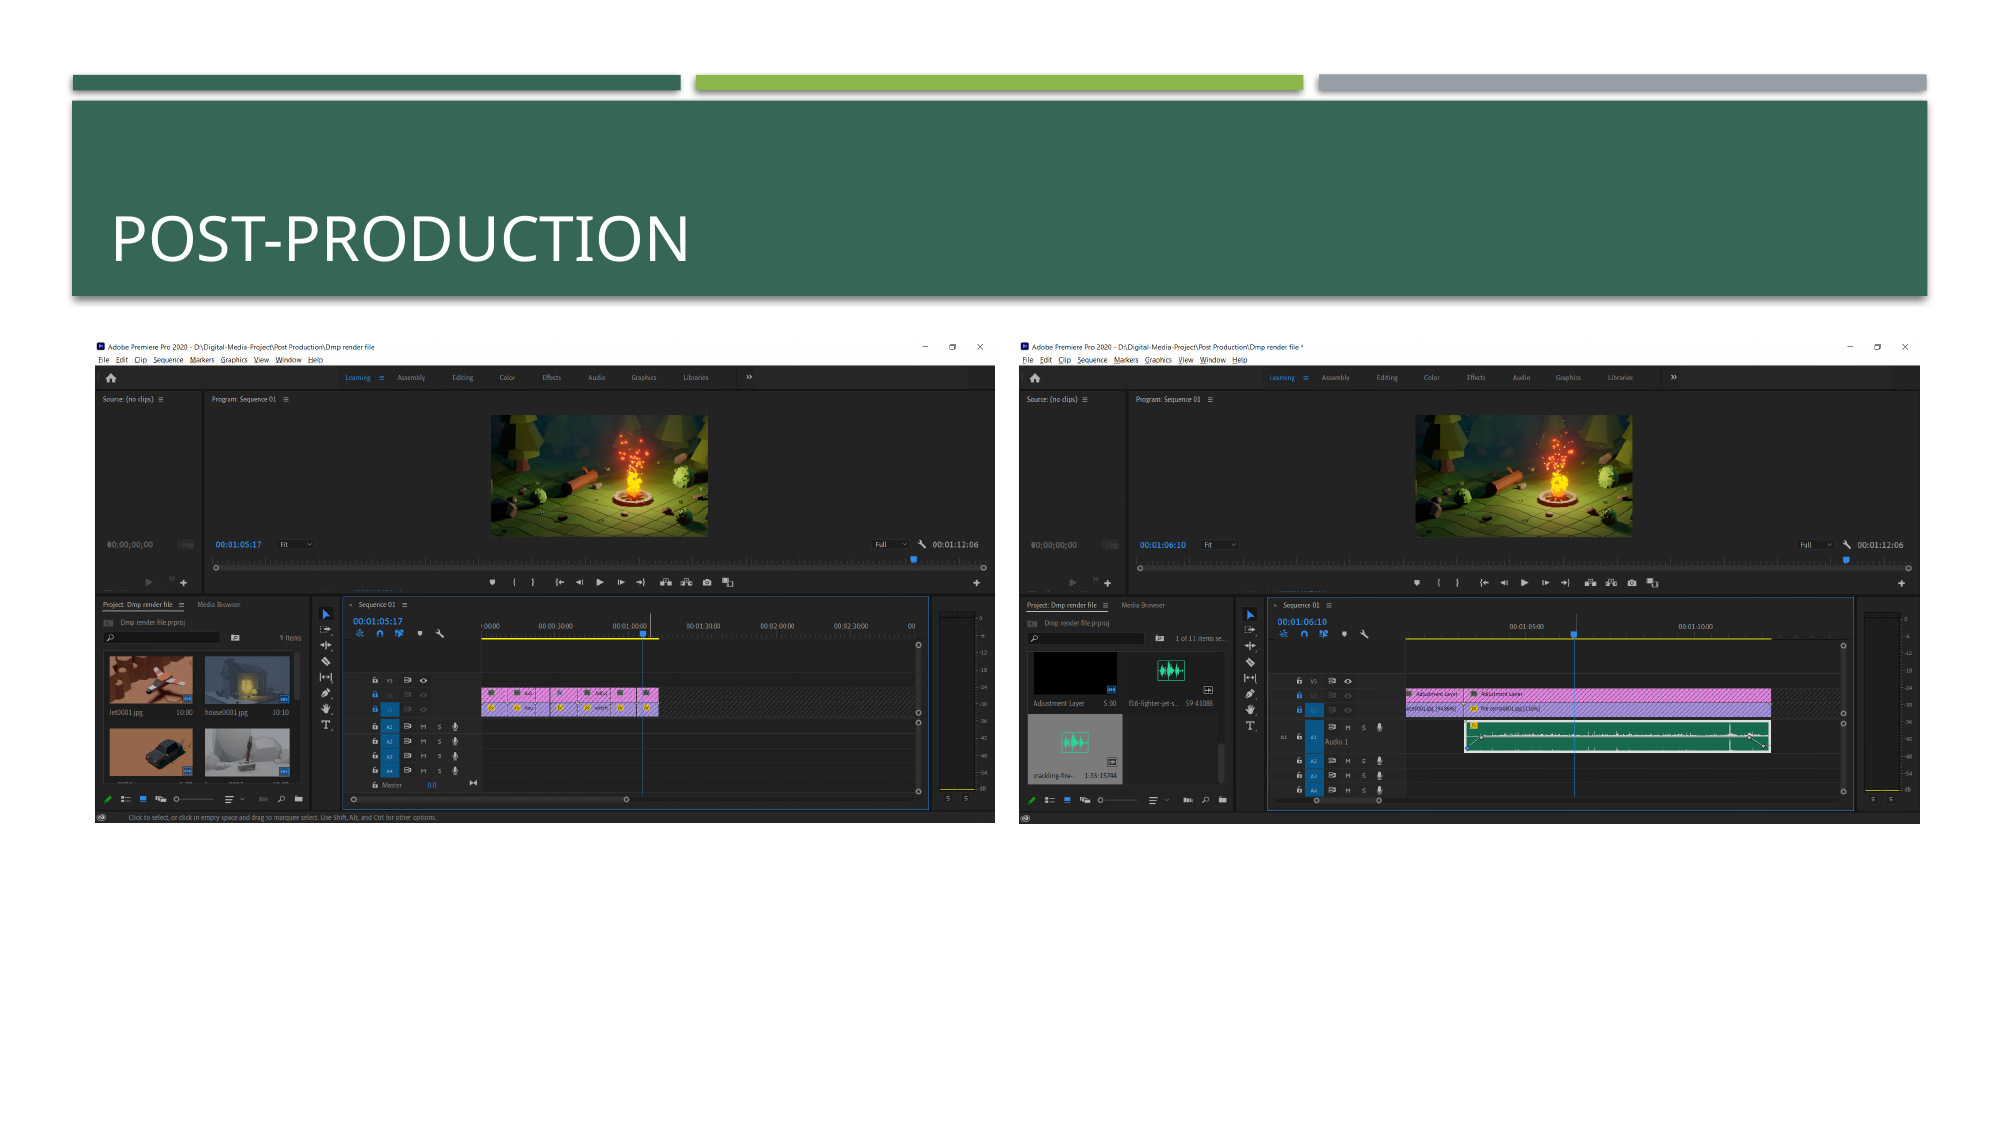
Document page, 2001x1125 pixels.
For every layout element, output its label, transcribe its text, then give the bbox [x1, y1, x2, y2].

title Post-production [95, 115, 1905, 282]
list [94, 339, 996, 824]
picture [1018, 339, 1920, 824]
